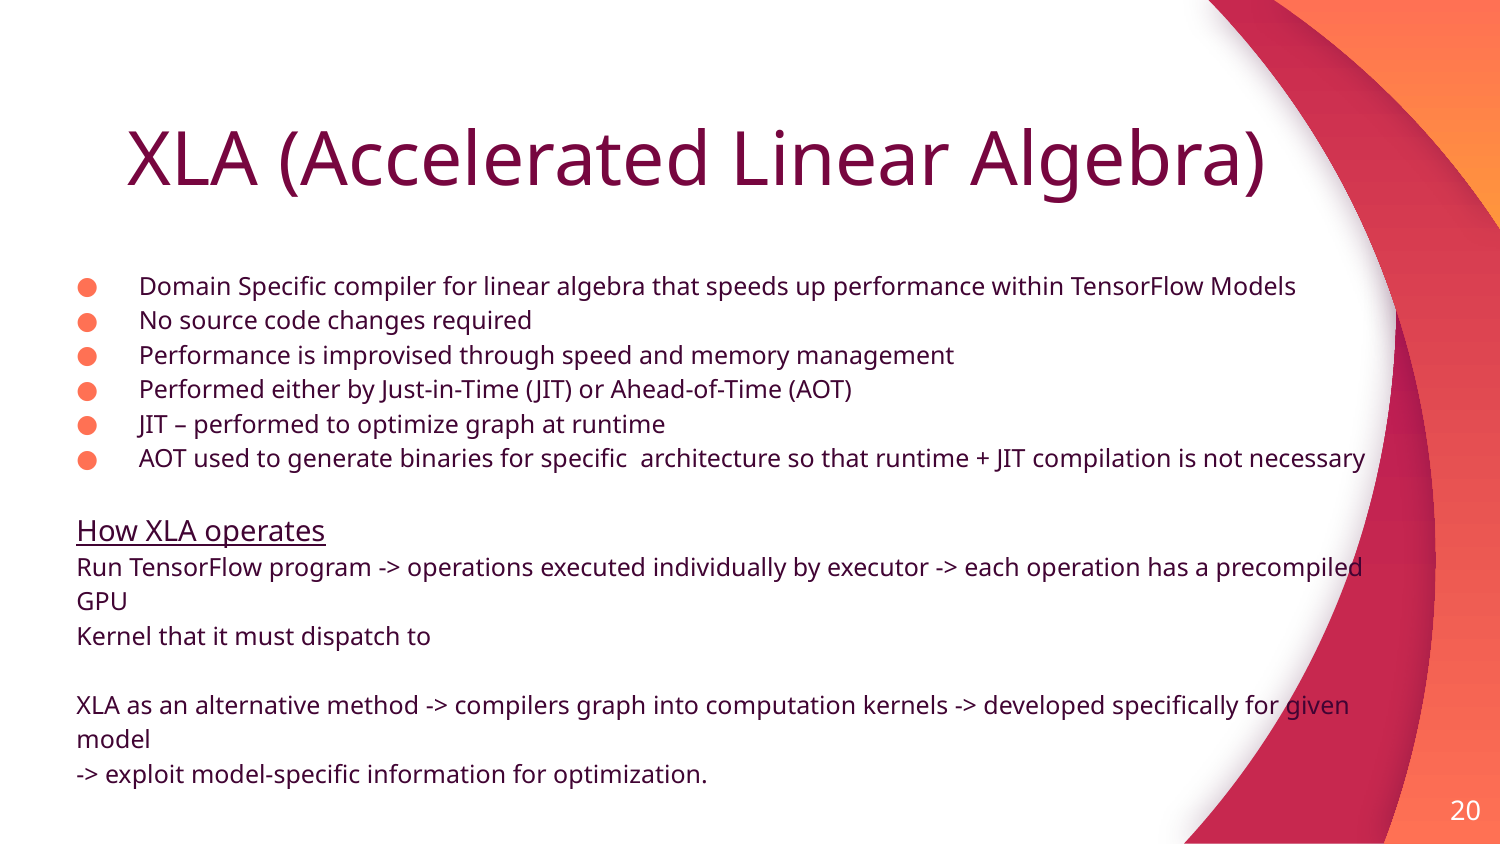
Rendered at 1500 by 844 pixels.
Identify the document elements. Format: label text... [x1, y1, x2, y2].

slide_number 20 [1391, 779, 1482, 844]
list Domain Specific compiler for linear algebra that speeds up performance within TensorFlow Models No source code changes required Performance is improvised through speed and memory management Performed either by Just-in-Time (JIT) or Ahead-of-Time (AOT) JIT – performed to optimize graph at runtime AOT used to generate binaries for specific architecture so that runtime + JIT compilation is not necessary How XLA operates Run TensorFlow program -> operations executed individually by executor -> each operation has a precompiled GPU Kernel that it must dispatch to XLA as an alternative method -> compilers graph into computation kernels -> developed specifically for given model -> exploit model-specific information for optimization. [63, 265, 1407, 741]
title XLA (Accelerated Linear Algebra) [127, 137, 1270, 203]
